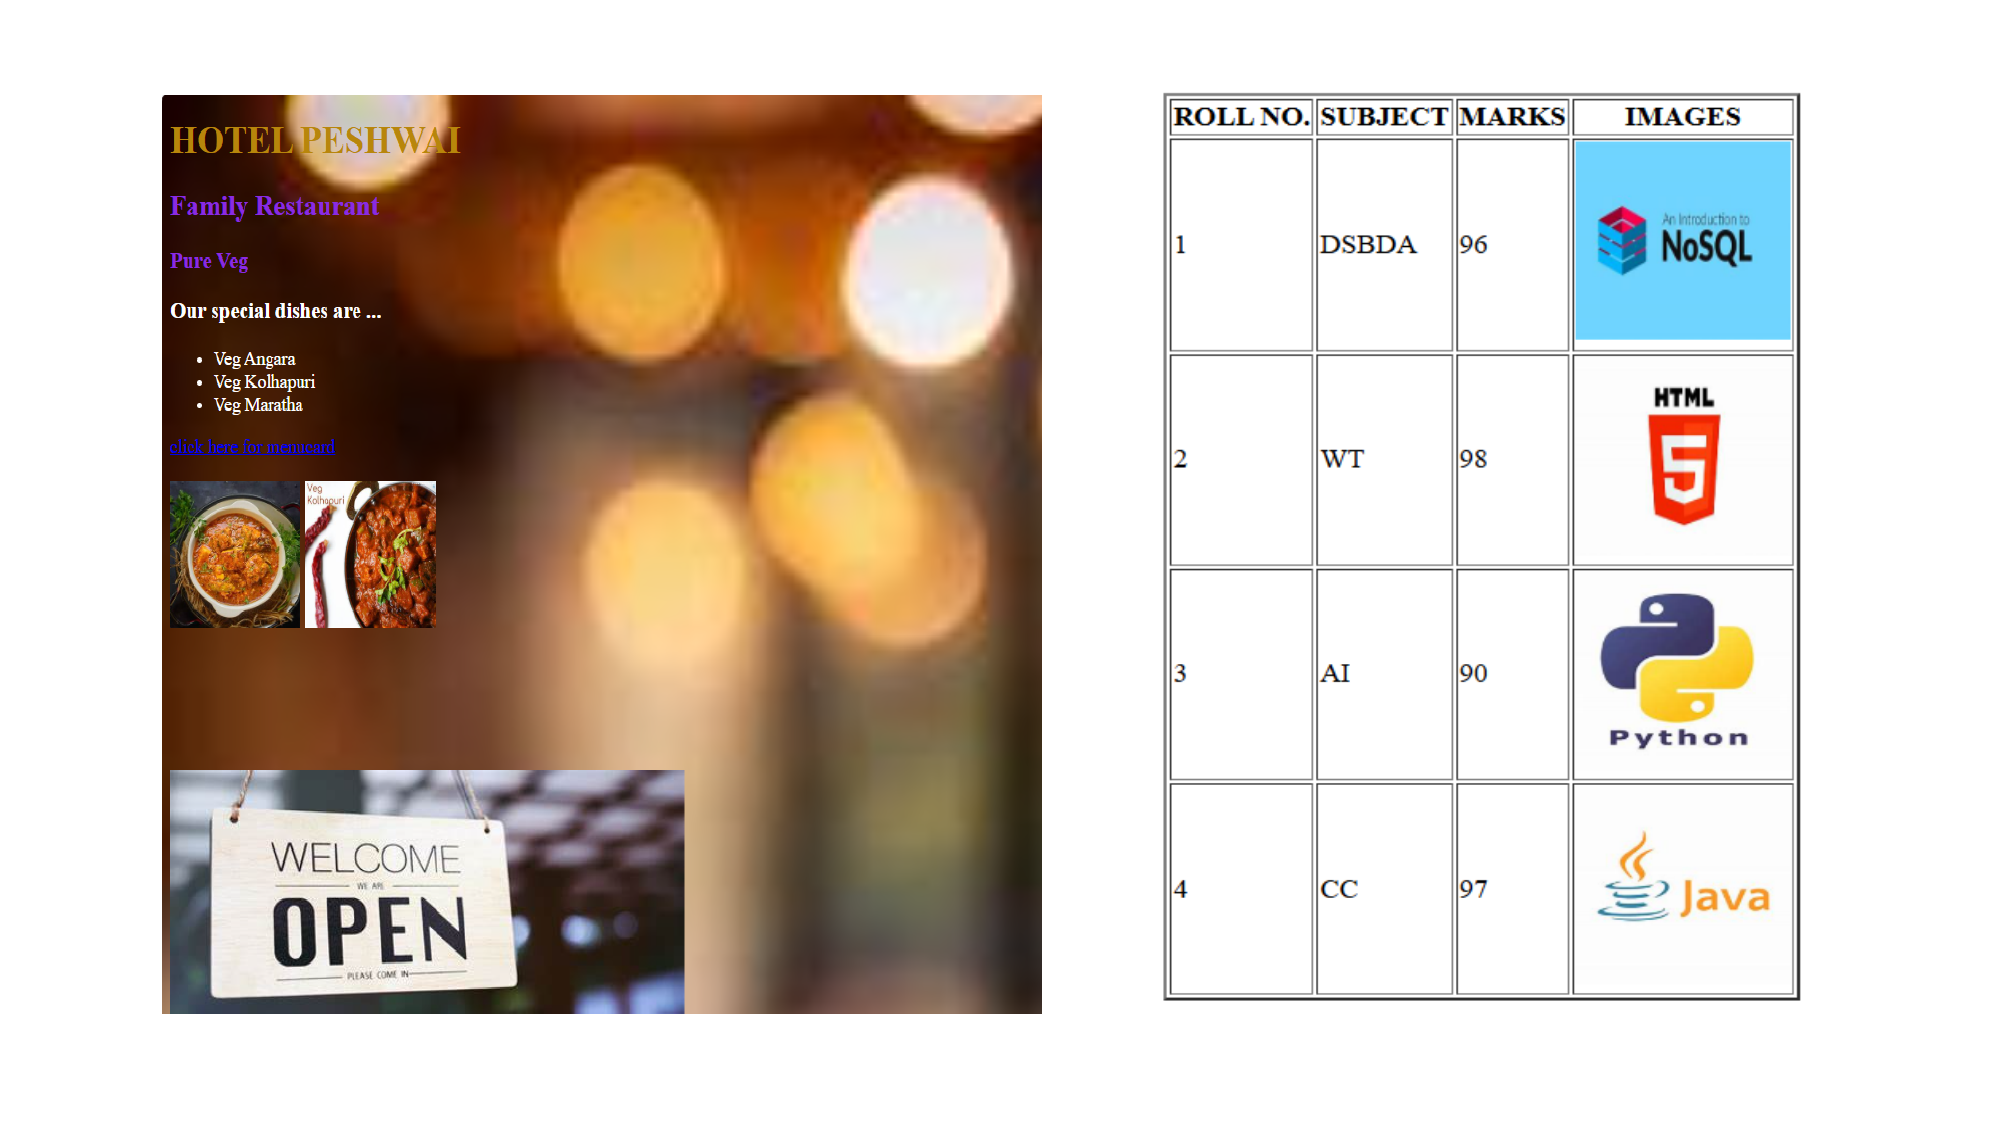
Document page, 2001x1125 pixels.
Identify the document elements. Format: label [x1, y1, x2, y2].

list [1159, 83, 1810, 1014]
list [162, 95, 1042, 1014]
